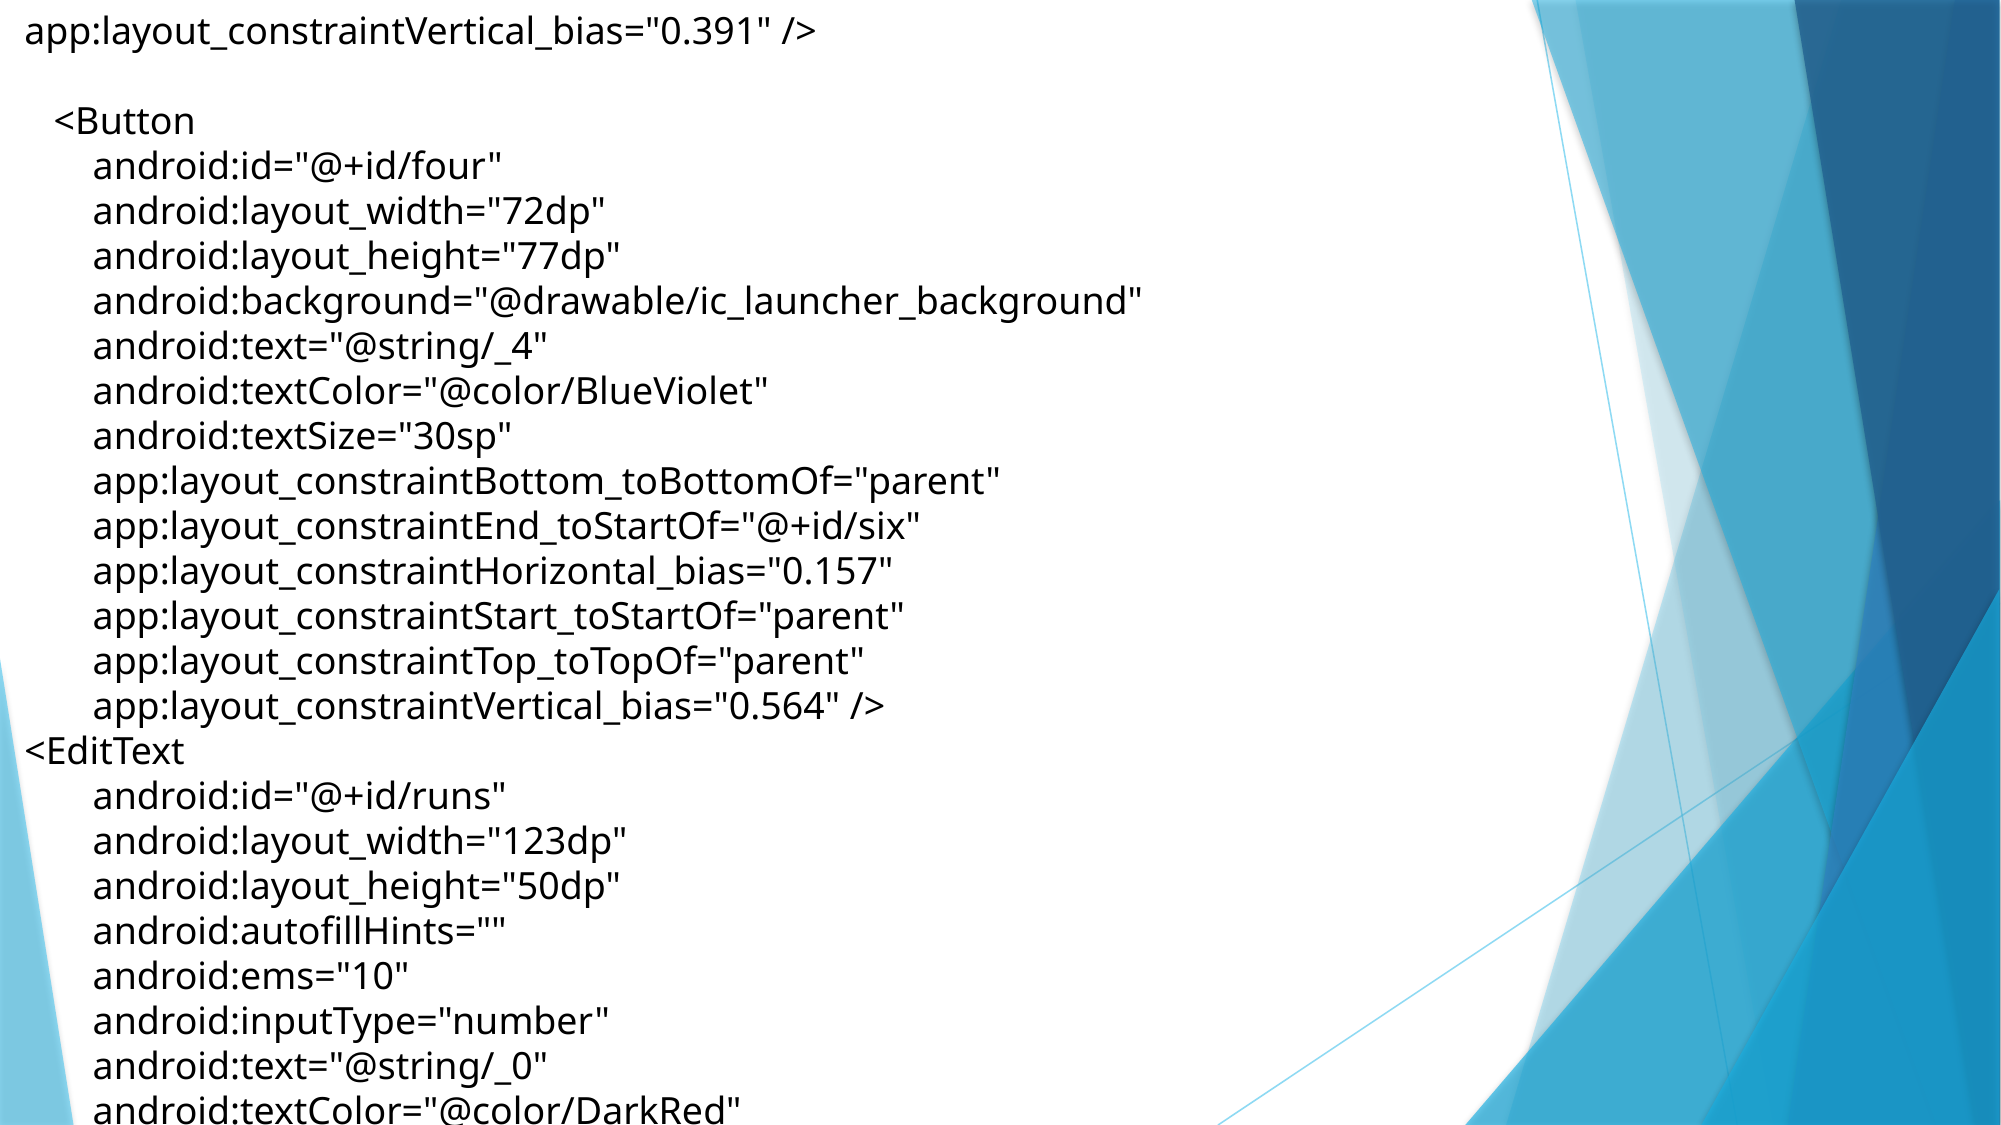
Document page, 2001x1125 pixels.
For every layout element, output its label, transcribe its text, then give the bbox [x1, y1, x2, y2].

text_box app:layout_constraintVertical_bias="0.391" /> <Button android:id="@+id/four" android:layout_width="72dp" android:layout_height="77dp" android:background="@drawable/ic_launcher_background" android:text="@string/_4" android:textColor="@color/BlueViolet" android:textSize="30sp" app:layout_constraintBottom_toBottomOf="parent" app:layout_constraintEnd_toStartOf="@+id/six" app:layout_constraintHorizontal_bias="0.157" app:layout_constraintStart_toStartOf="parent" app:layout_constraintTop_toTopOf="parent" app:layout_constraintVertical_bias="0.564" /> <EditText android:id="@+id/runs" android:layout_width="123dp" android:layout_height="50dp" android:autofillHints="" android:ems="10" android:inputType="number" android:text="@string/_0" android:textColor="@color/DarkRed" [0, 0, 1500, 1125]
